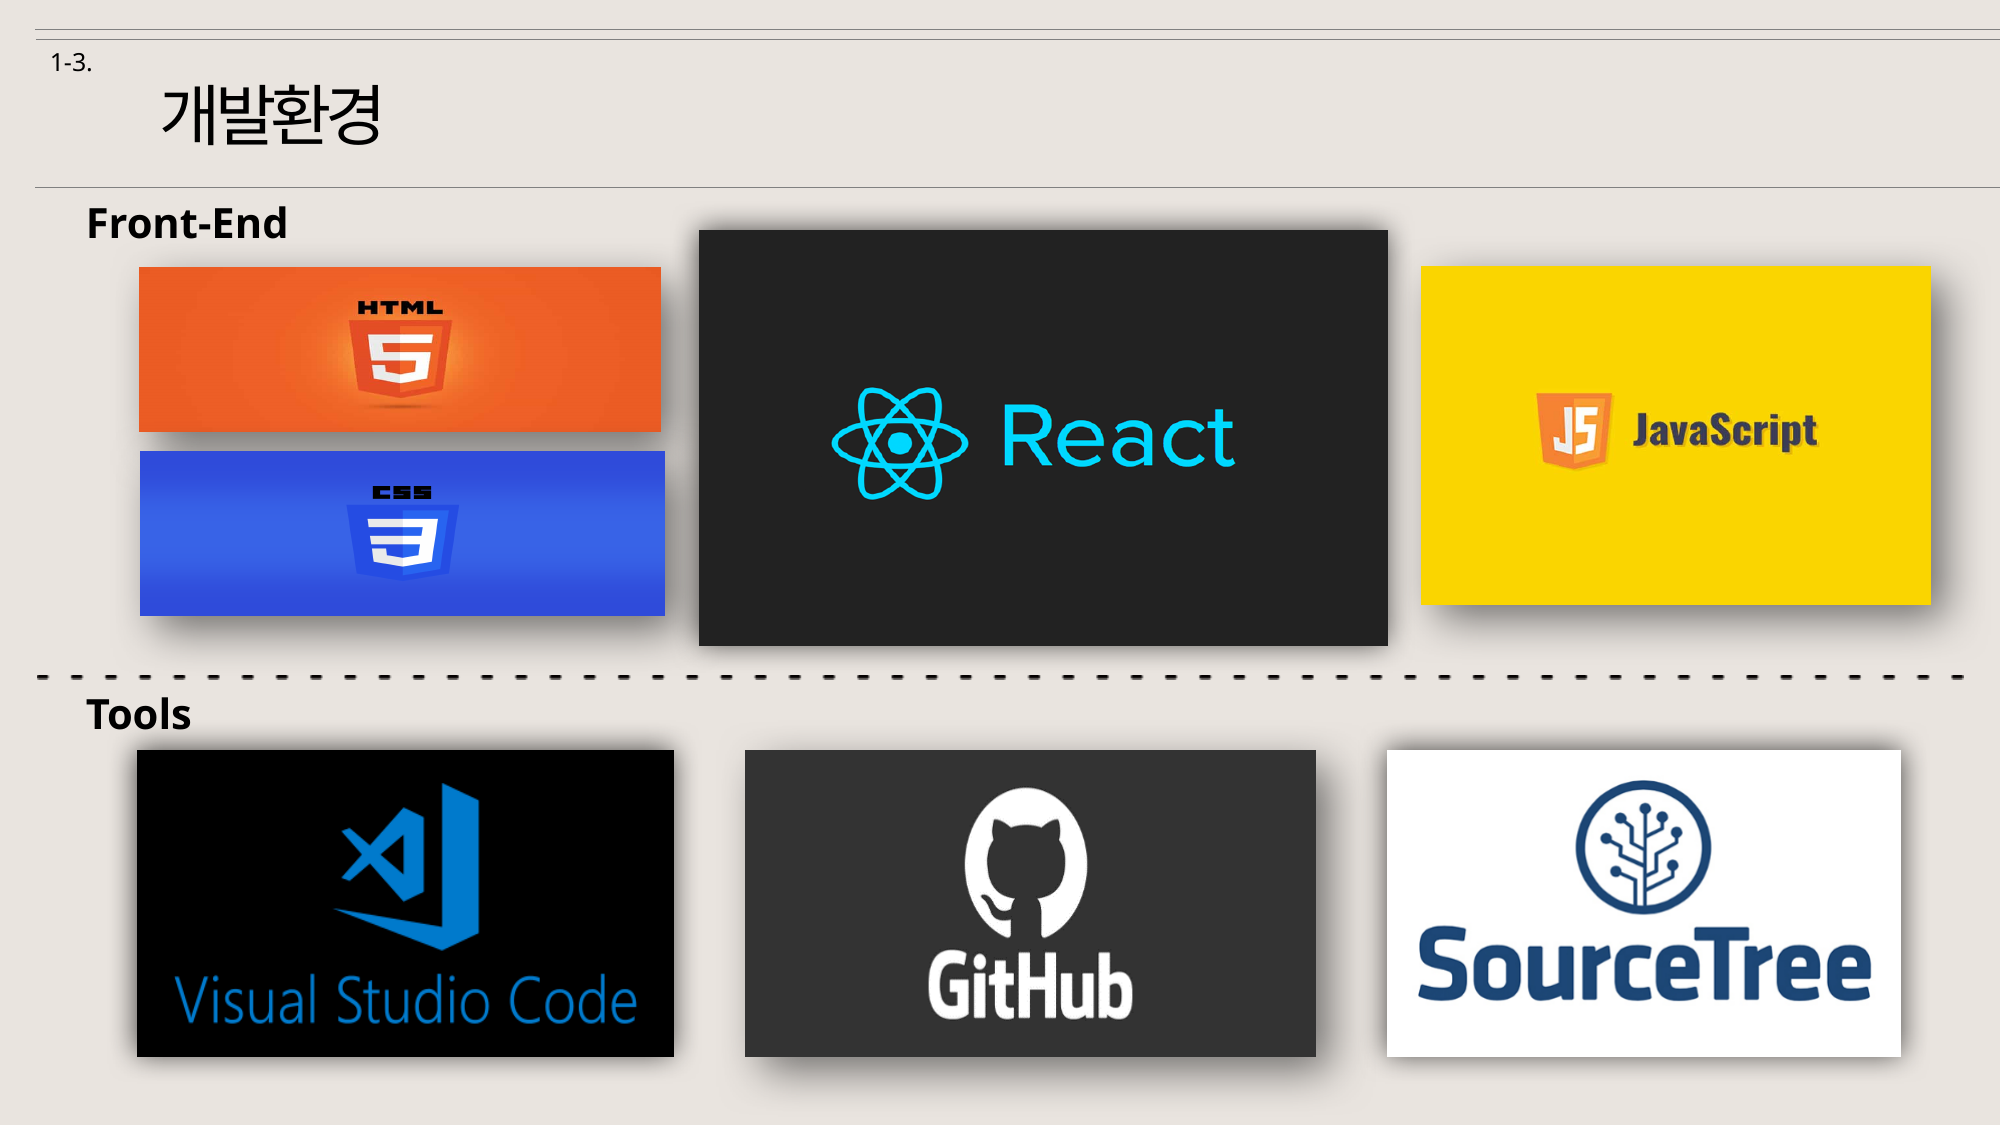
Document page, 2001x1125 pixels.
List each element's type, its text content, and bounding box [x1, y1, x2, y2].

picture [1387, 750, 1901, 1057]
picture [139, 267, 661, 432]
text_box 개발환경 [144, 66, 402, 162]
picture [136, 750, 674, 1057]
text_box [37, 675, 1964, 680]
picture [140, 451, 665, 616]
picture [699, 230, 1388, 646]
text_box 1-3. [34, 39, 108, 85]
text_box Tools [71, 680, 242, 745]
picture [745, 750, 1316, 1057]
picture [1421, 266, 1931, 605]
text_box Front-End [71, 189, 464, 255]
